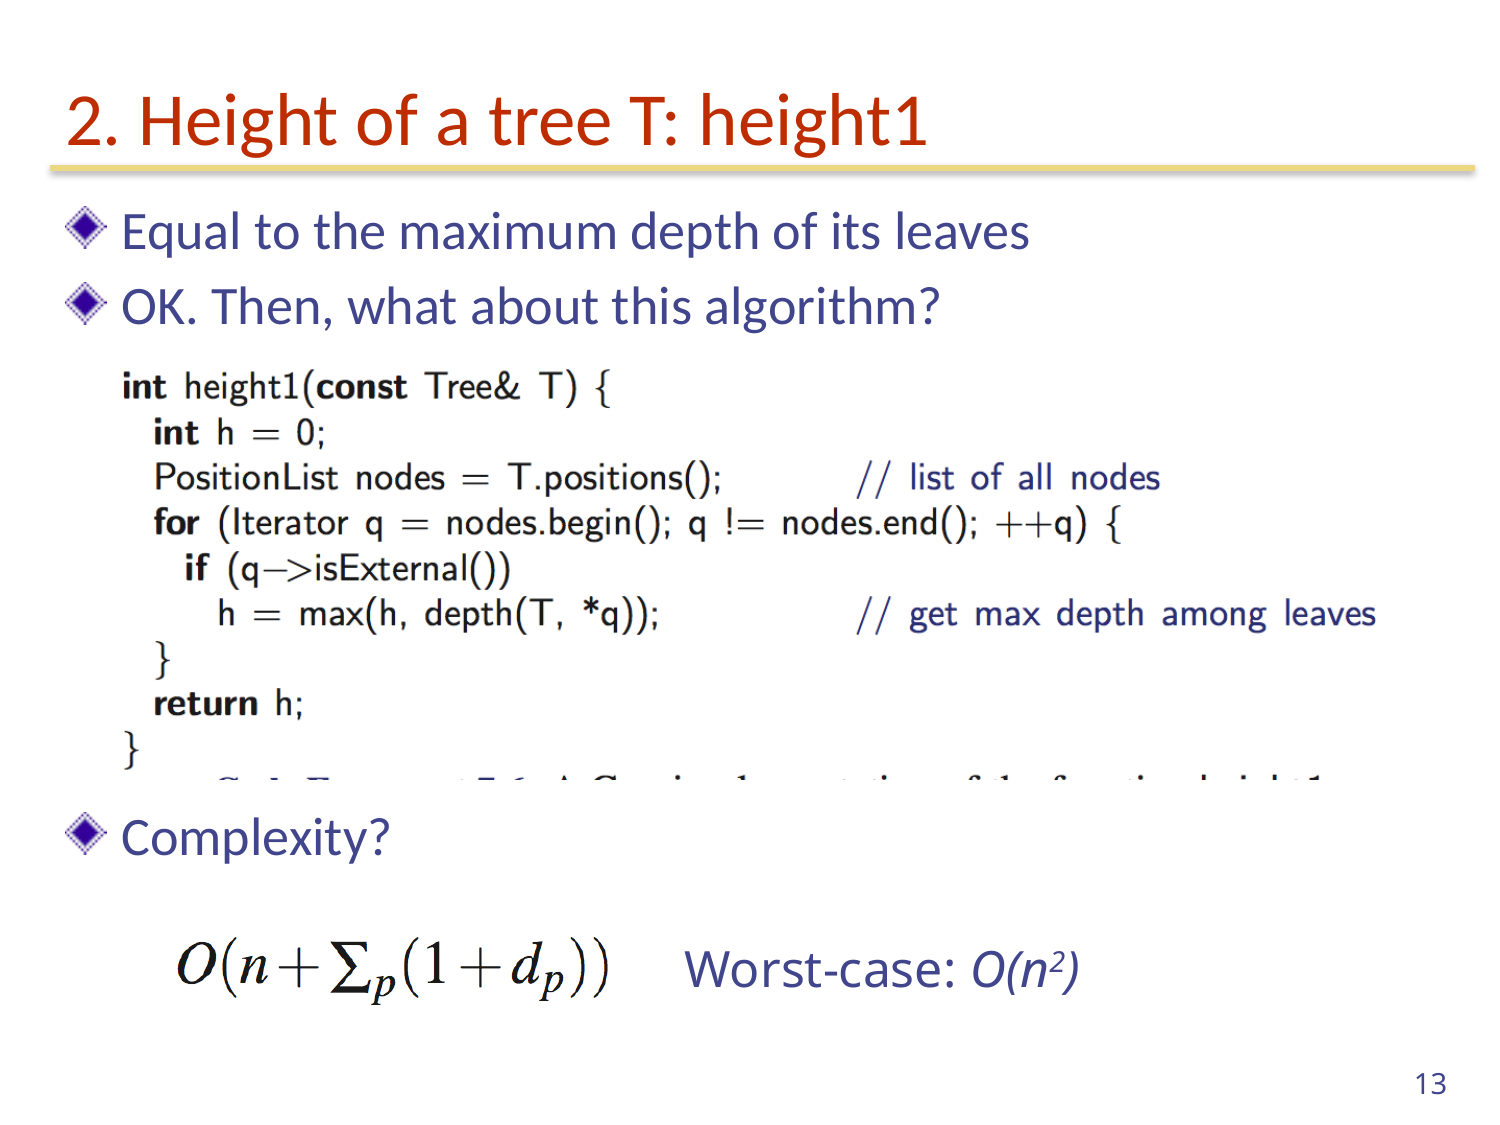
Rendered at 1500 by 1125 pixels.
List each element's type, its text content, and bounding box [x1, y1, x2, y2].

picture [65, 206, 107, 249]
picture [65, 812, 107, 855]
picture [174, 924, 613, 1010]
list Equal to the maximum depth of its leaves OK. Then, what about this algorithm? Complexity? [49, 187, 1476, 1038]
slide_number 13 [1149, 1038, 1463, 1113]
picture [99, 362, 1401, 780]
text_box Worst-case: O(n2) [669, 930, 1095, 1005]
title 2. Height of a tree T: height1 [49, 49, 1476, 168]
picture [65, 282, 107, 325]
